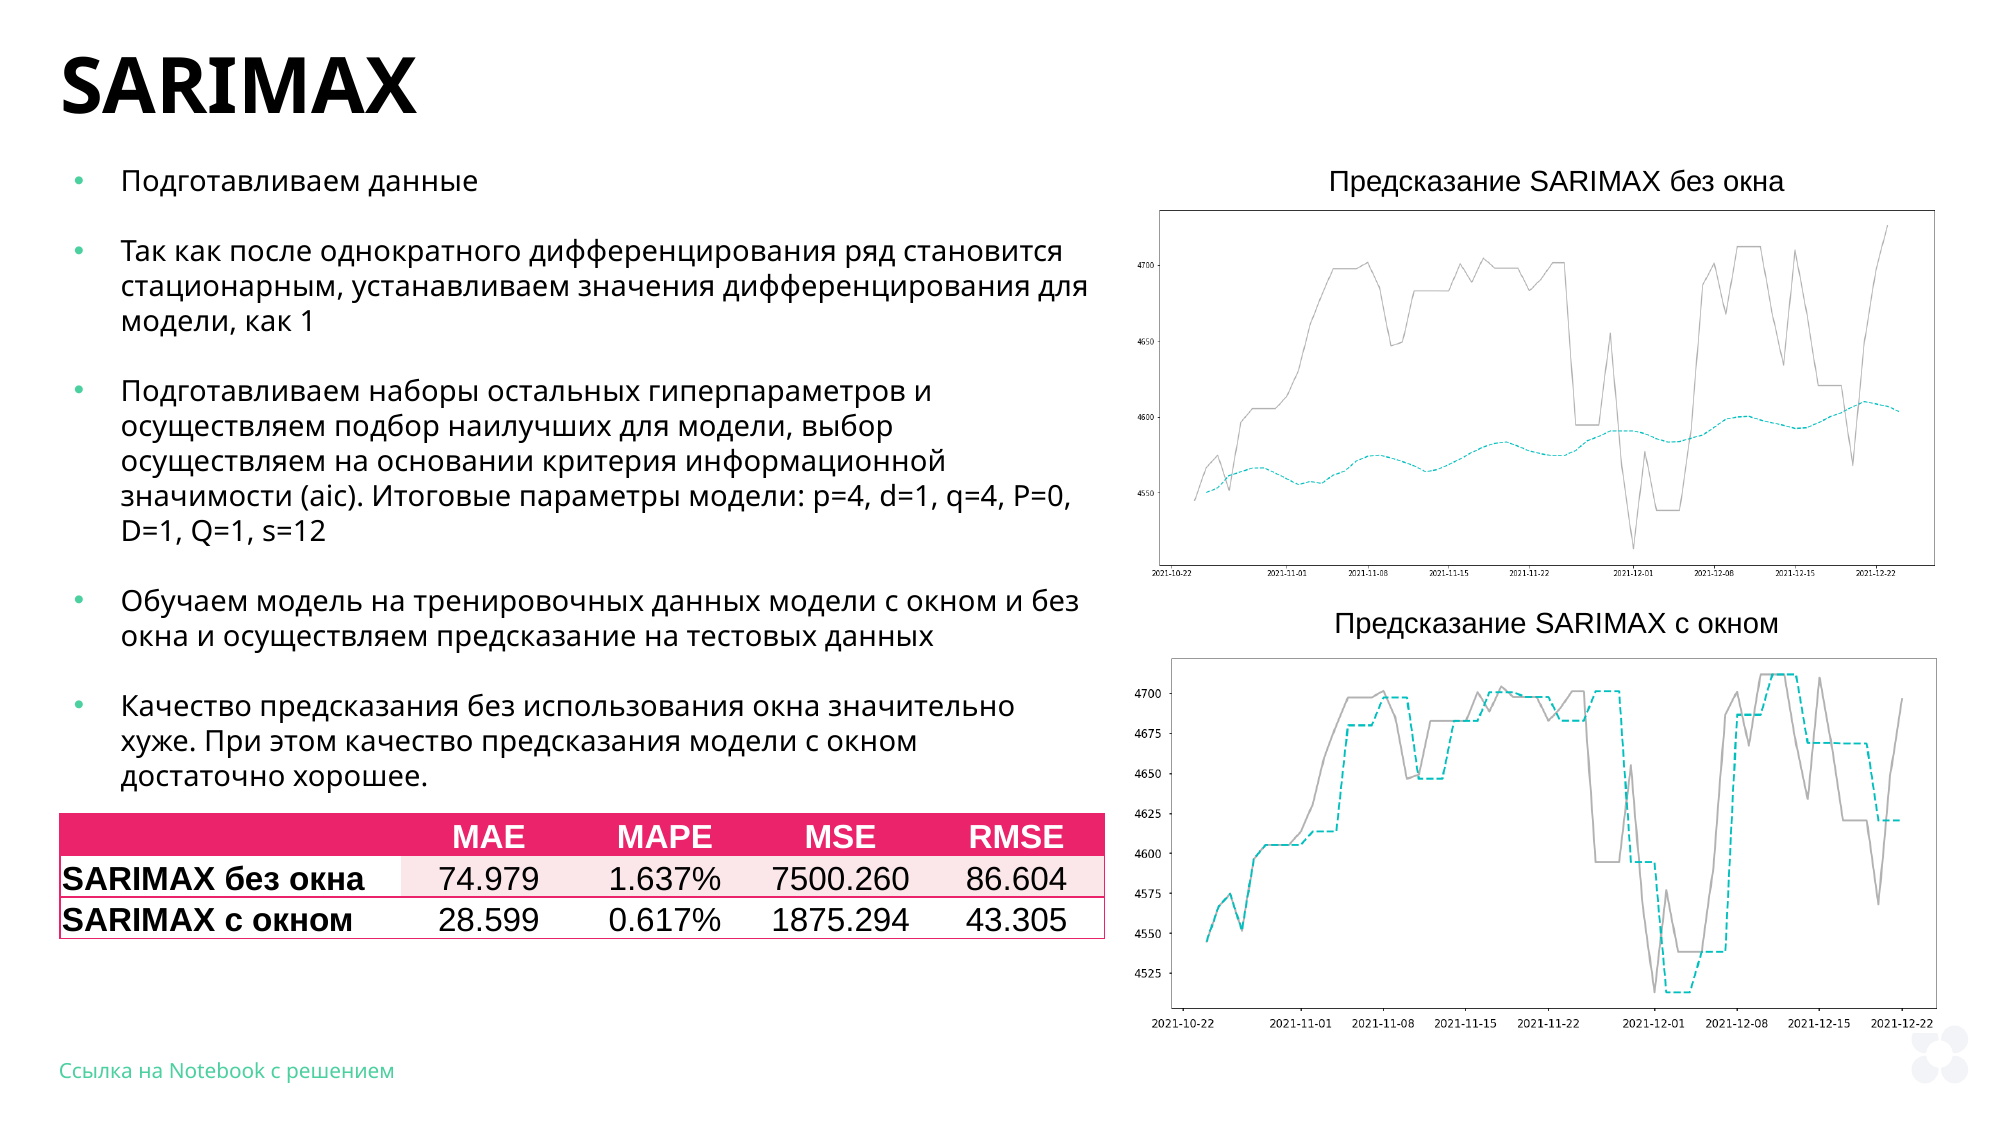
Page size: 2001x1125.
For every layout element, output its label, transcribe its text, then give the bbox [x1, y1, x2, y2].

table_cell 74.979 [401, 856, 577, 896]
text_box SARIMAX [60, 53, 1466, 148]
table_cell SARIMAX без окна [61, 856, 401, 896]
text_box Предсказание SARIMAX с окном [1215, 597, 1899, 647]
table_header [61, 815, 401, 855]
table_cell 86.604 [929, 856, 1104, 896]
table_cell 0.617% [577, 898, 753, 938]
table_header MAPE [577, 815, 753, 855]
text_box Ссылка на Notebook с решением [58, 1049, 1467, 1094]
table_header RMSE [929, 815, 1104, 855]
table_cell 1875.294 [753, 898, 929, 938]
text_box Предсказание SARIMAX без окна [1215, 155, 1899, 204]
table_cell 28.599 [401, 898, 577, 938]
table_cell SARIMAX с окном [61, 898, 401, 938]
table_header MAE [401, 815, 577, 855]
table_header MSE [753, 815, 929, 855]
picture [1128, 206, 1942, 584]
picture [1128, 655, 1942, 1033]
table_cell 1.637% [577, 856, 753, 896]
text_box Подготавливаем данные Так как после однократного дифференцирования ряд становится стационарным, устанавливаем значения дифференцирования для модели, как 1 Подготавливаем наборы остальных гиперпараметров и осуществляем подбор наилучших для модели, выбор осуществляем на основании критерия информационной значимости (aic). Итоговые параметры модели: p=4, d=1, q=4, P=0, D=1, Q=1, s=12 Обучаем модель на тренировочных данных модели с окном и без окна и осуществляем предсказание на тестовых данных Качество предсказания без использования окна значительно хуже. При этом качество предсказания модели с окном достаточно хорошее. Метрики качества модели [58, 155, 1105, 870]
table_cell 43.305 [929, 898, 1104, 938]
table_cell 7500.260 [753, 856, 929, 896]
